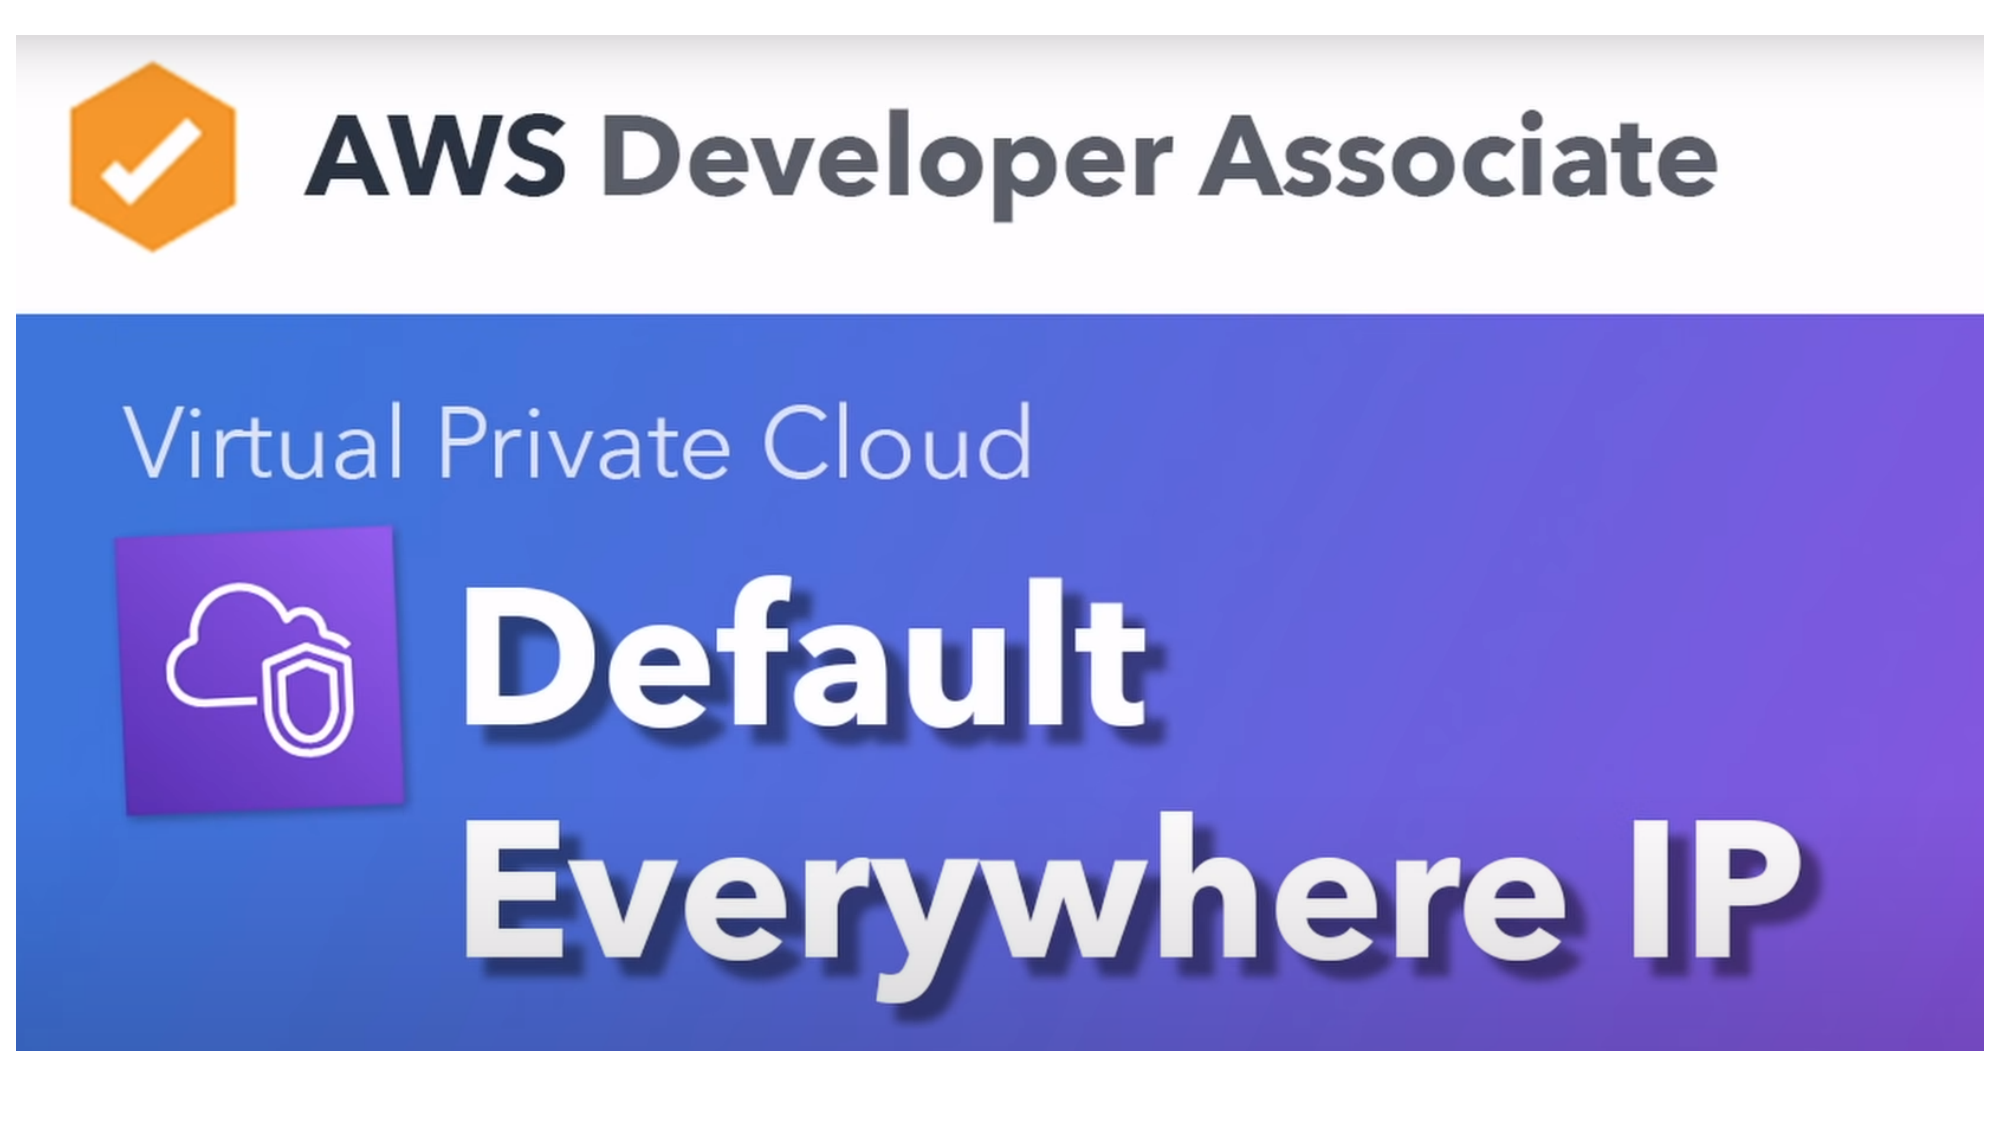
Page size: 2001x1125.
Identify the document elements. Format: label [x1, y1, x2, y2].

picture [16, 35, 1984, 1051]
